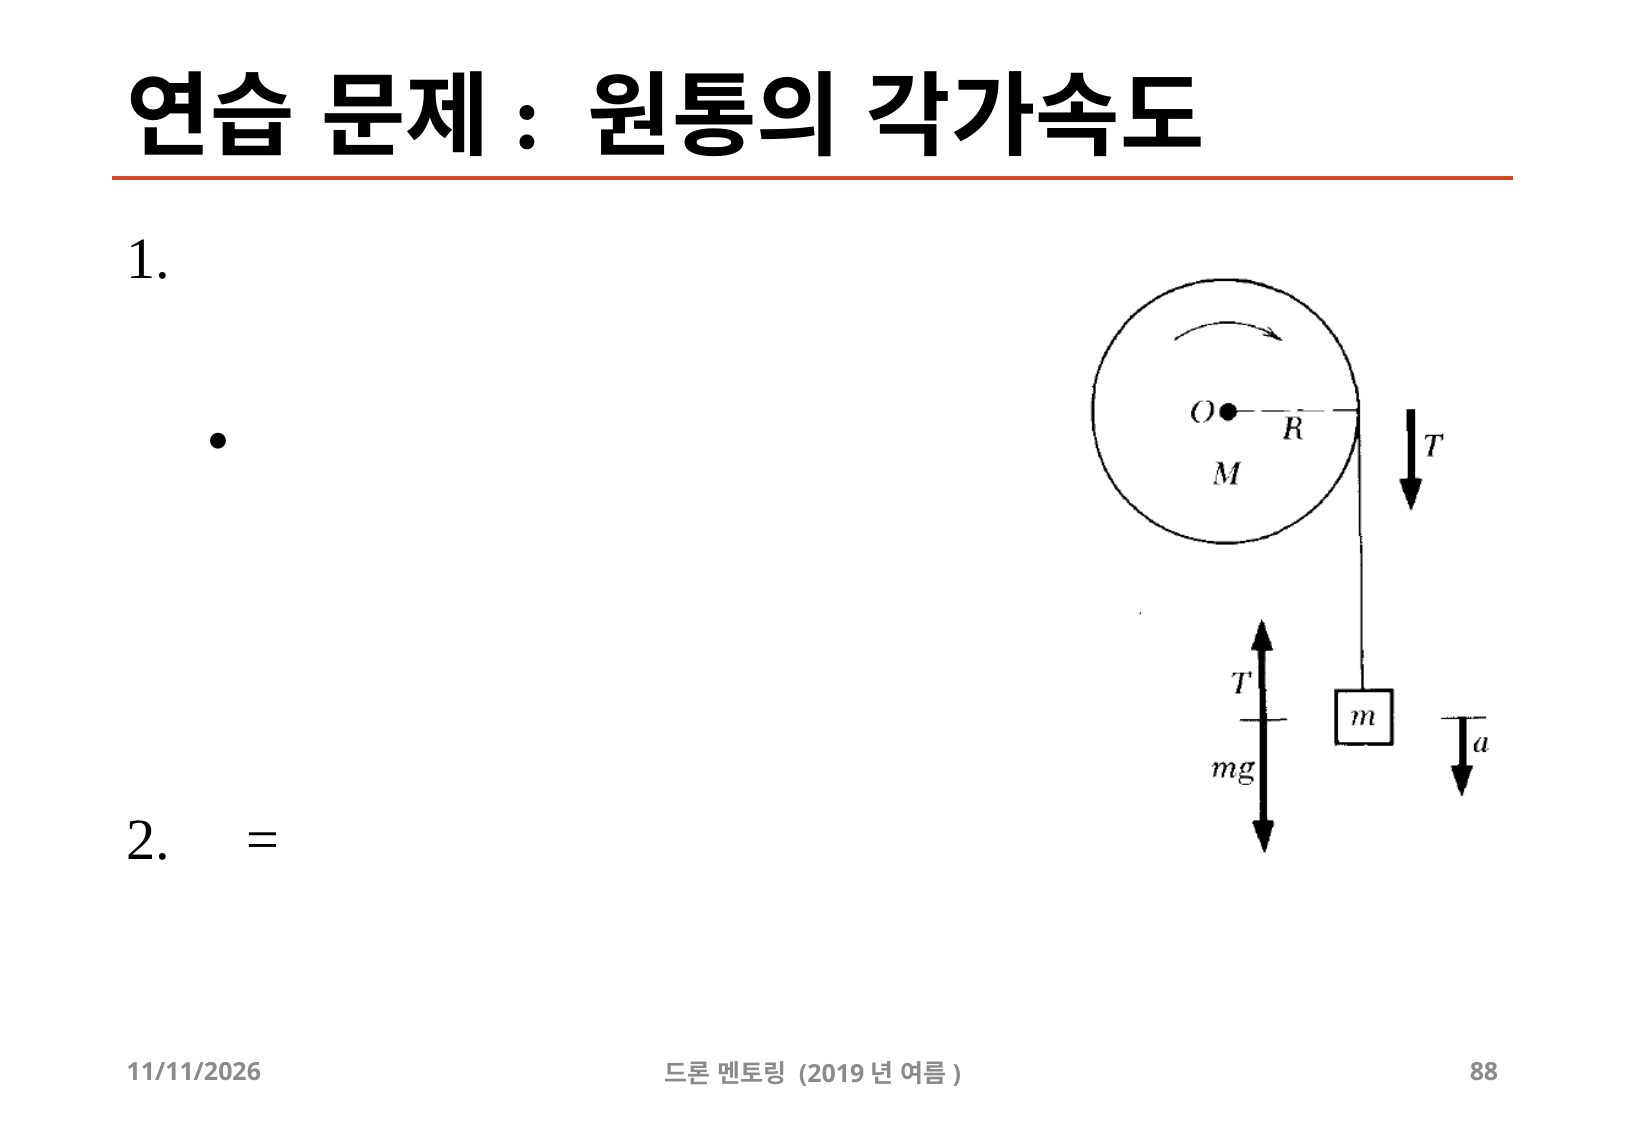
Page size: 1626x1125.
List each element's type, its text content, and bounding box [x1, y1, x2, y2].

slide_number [111, 1042, 303, 1103]
title 연습 문제: 원통의 각가속도 [111, 59, 1514, 179]
footer 드론 멘토링 (2019년 여름) [538, 1042, 1087, 1103]
picture [1086, 269, 1496, 857]
slide_number 88 [1433, 1042, 1514, 1103]
